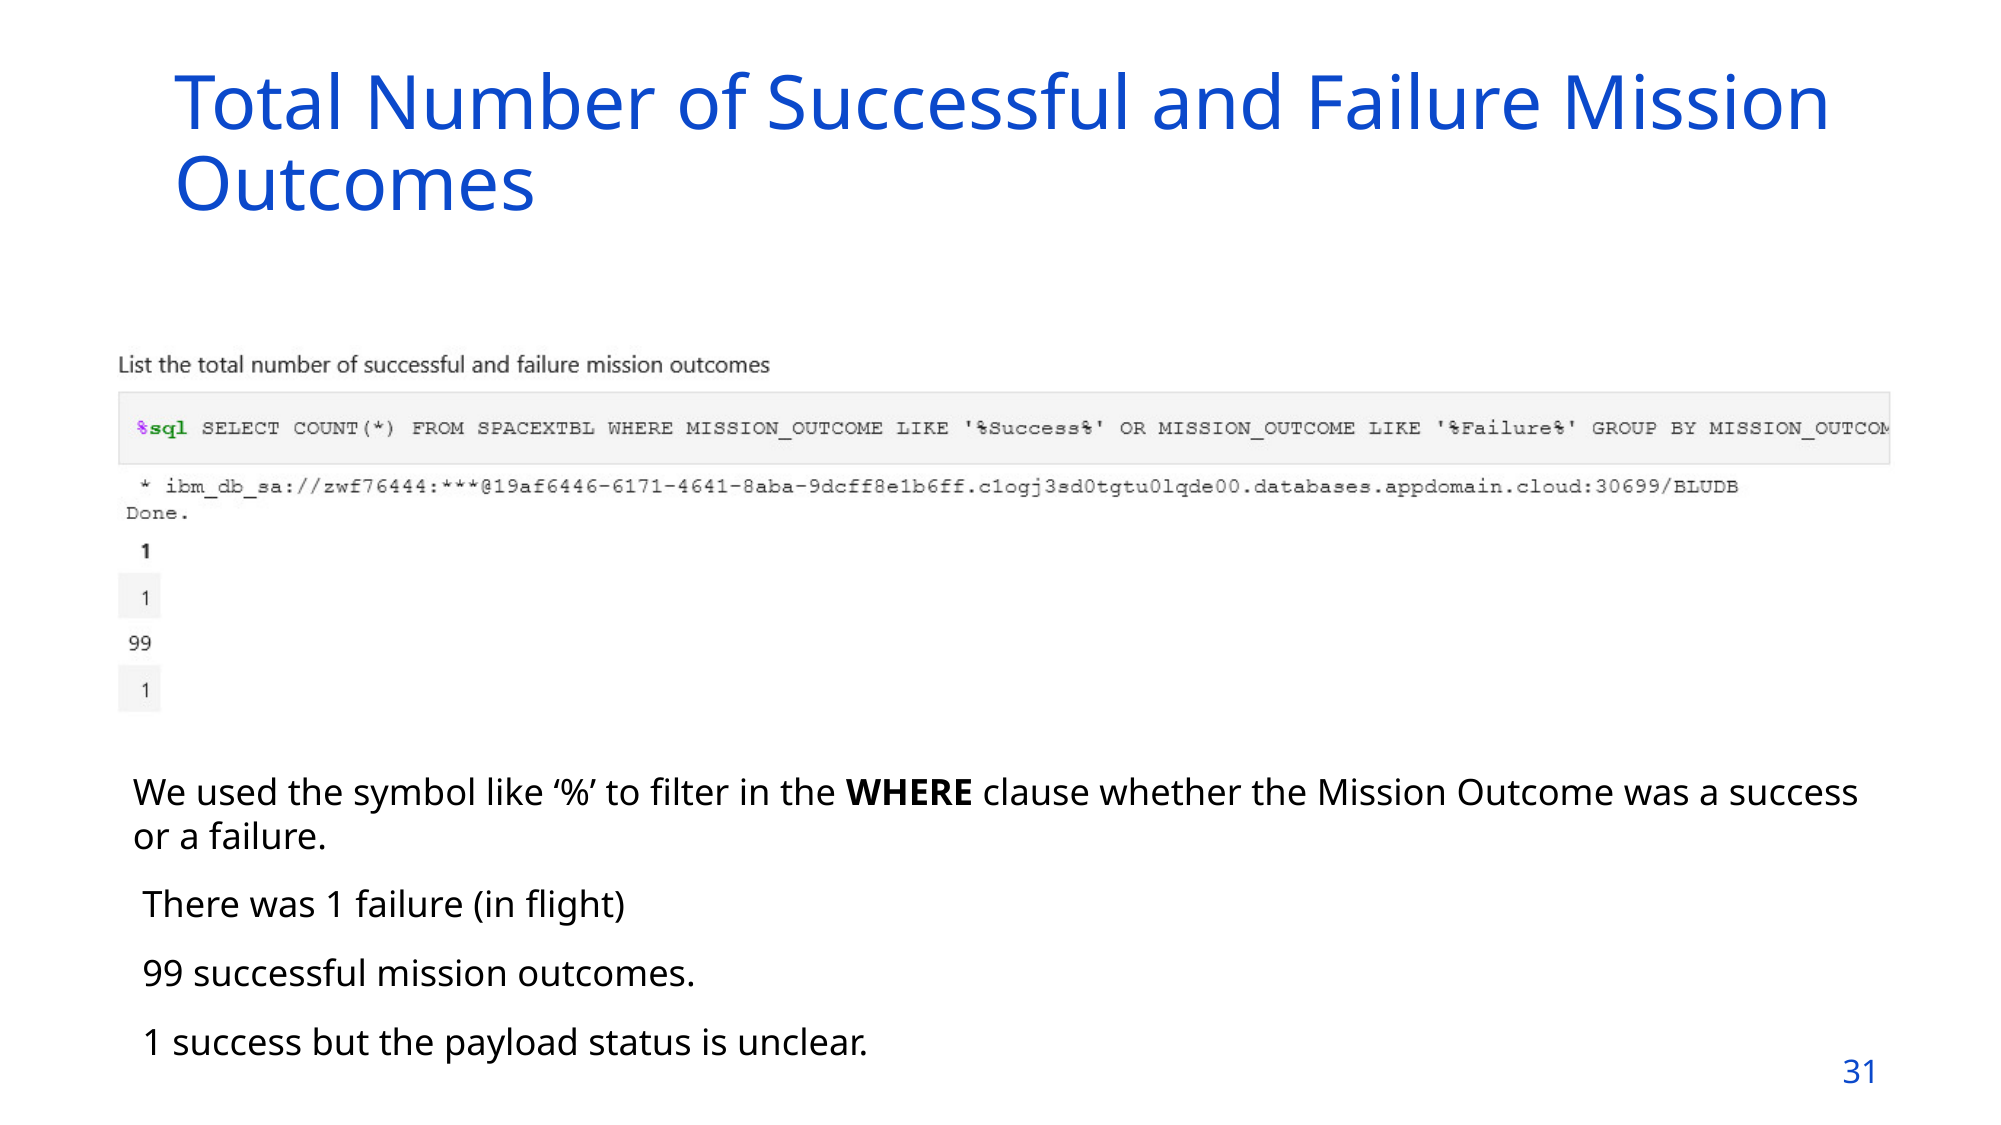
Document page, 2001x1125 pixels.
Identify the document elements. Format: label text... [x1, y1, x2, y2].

slide_number 31 [1444, 1042, 1895, 1103]
list We used the symbol like ‘%’ to filter in the WHERE clause whether the Mission Outcome was a success or a failure. There was 1 failure (in flight) 99 successful mission outcomes. 1 success but the payload status is unclear. [117, 761, 1895, 1073]
text_box Total Number of Successful and Failure Mission Outcomes [159, 52, 1895, 240]
picture [117, 345, 1895, 734]
